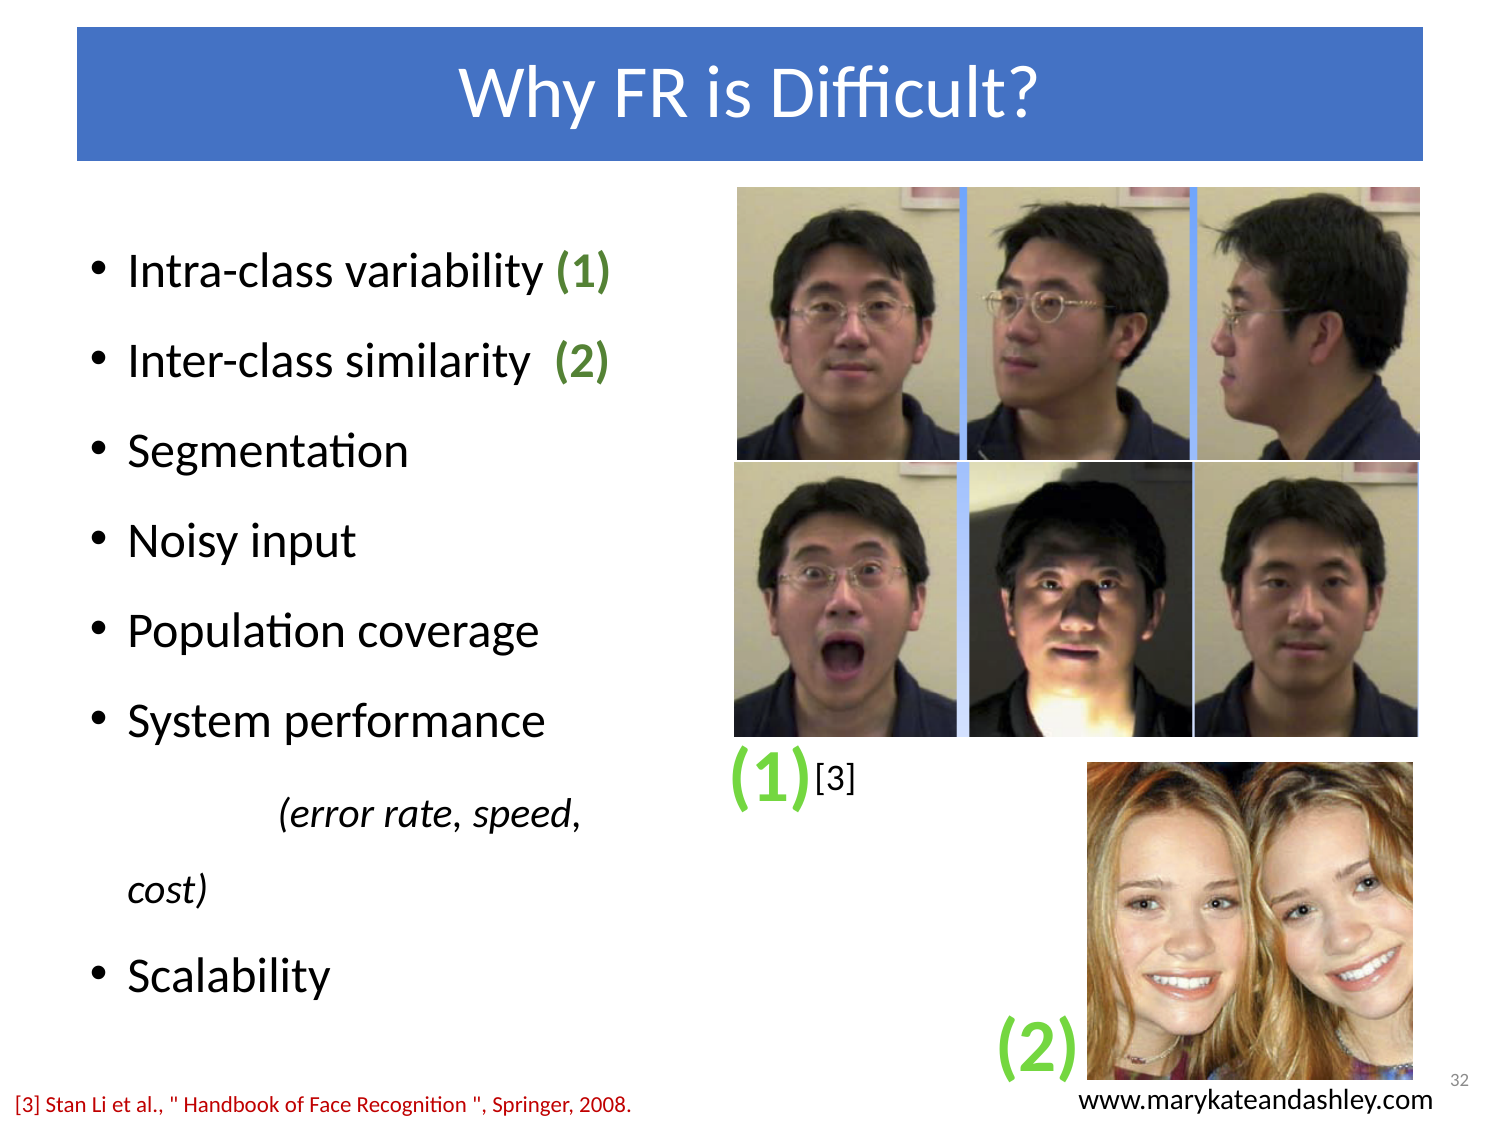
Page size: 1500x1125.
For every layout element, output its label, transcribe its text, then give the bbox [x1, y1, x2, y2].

text_box (1) [713, 718, 828, 824]
picture [734, 462, 1419, 737]
text_box Intra-class variability (1) Inter-class similarity (2) Segmentation Noisy input Population coverage System performance (error rate, speed, cost) Scalability [74, 199, 688, 1010]
text_box (2) [975, 989, 1087, 1095]
picture [1087, 762, 1413, 1080]
picture [737, 187, 1420, 460]
slide_number 32 [1413, 1049, 1485, 1110]
text_box [3] Stan Li et al., " Handbook of Face Recognition ", Springer, 2008. [0, 1082, 750, 1125]
text_box www.marykateandashley.com [1063, 1072, 1449, 1123]
text_box [3] [799, 745, 872, 805]
title Why FR is Difficult? [73, 23, 1427, 164]
